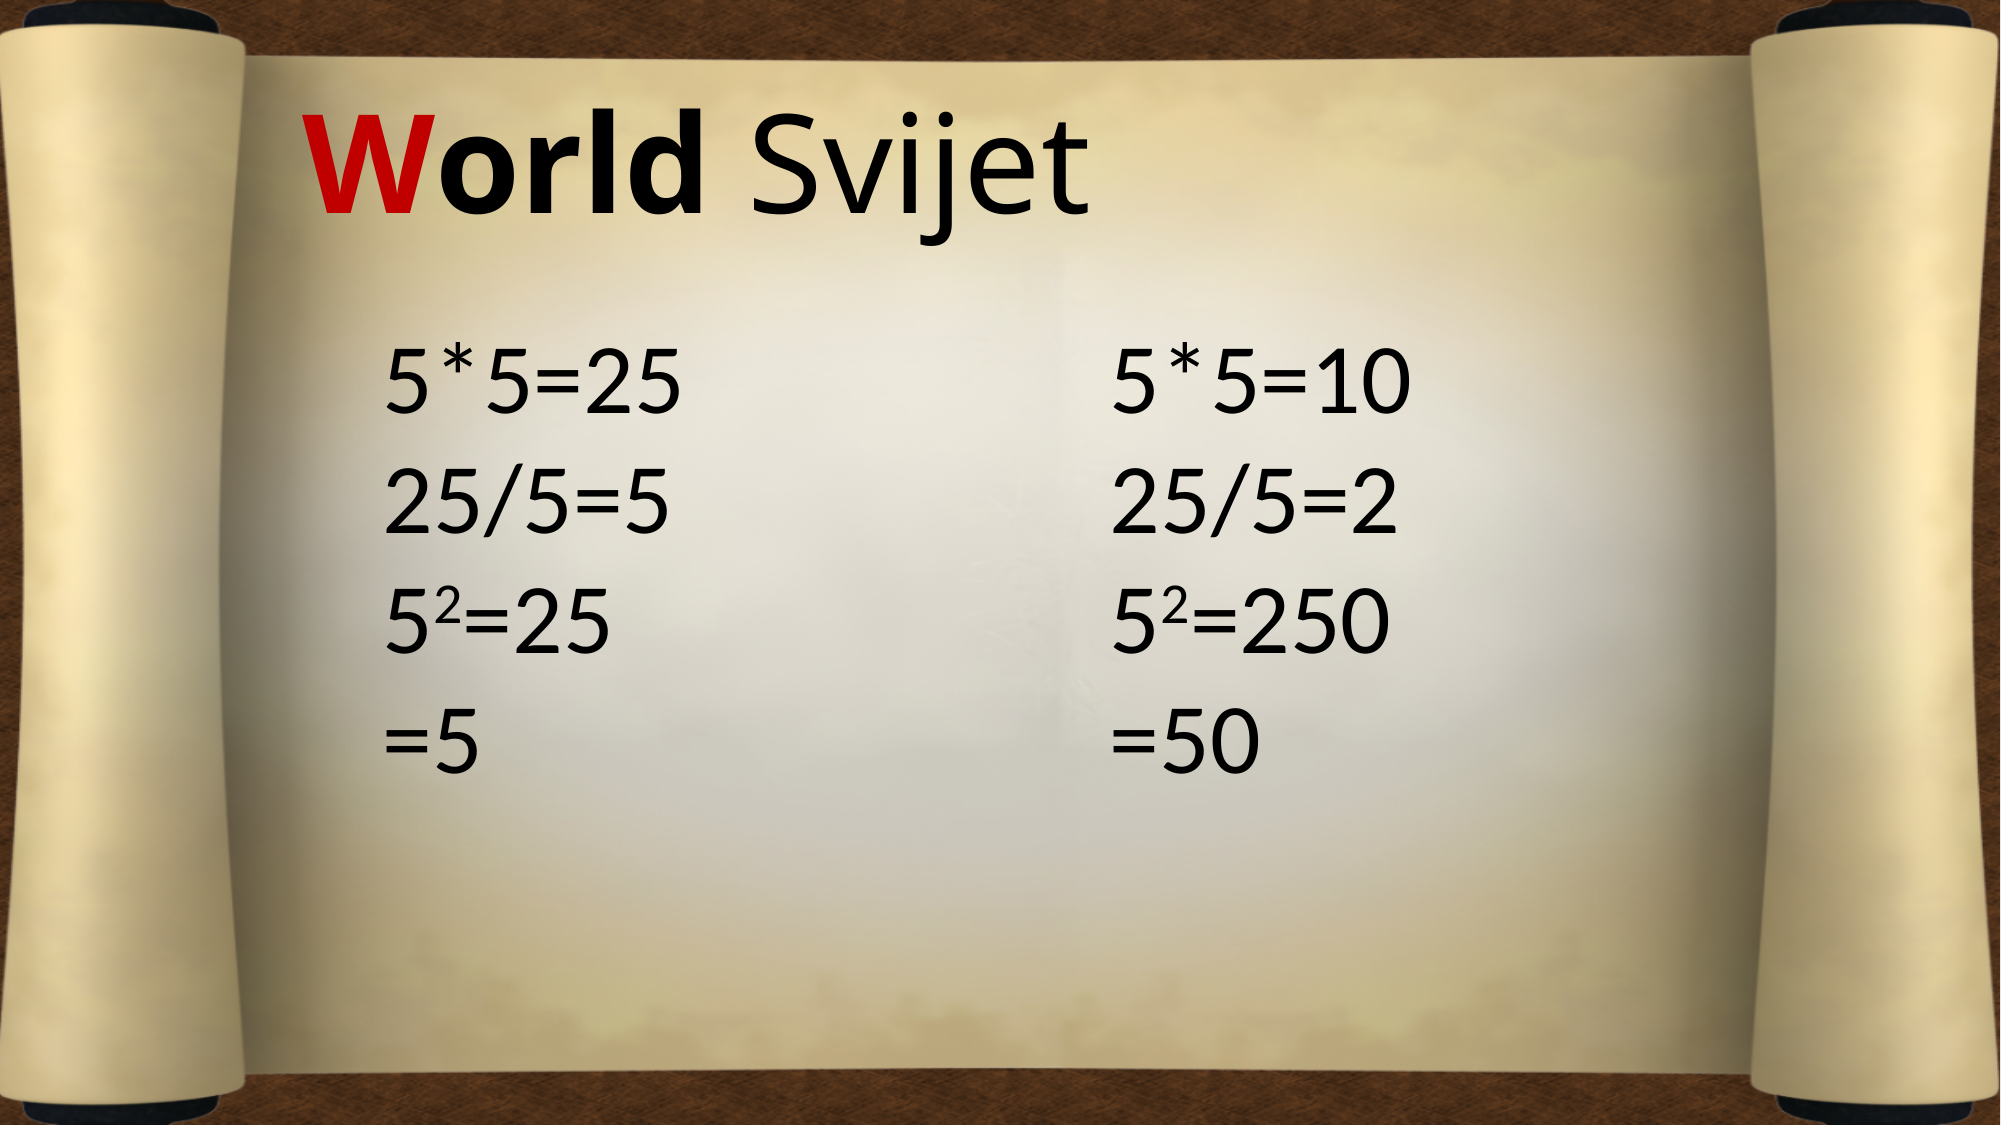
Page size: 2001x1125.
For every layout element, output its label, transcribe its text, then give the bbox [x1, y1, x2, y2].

picture [0, 0, 2001, 1125]
title World Svijet [137, 59, 1863, 278]
